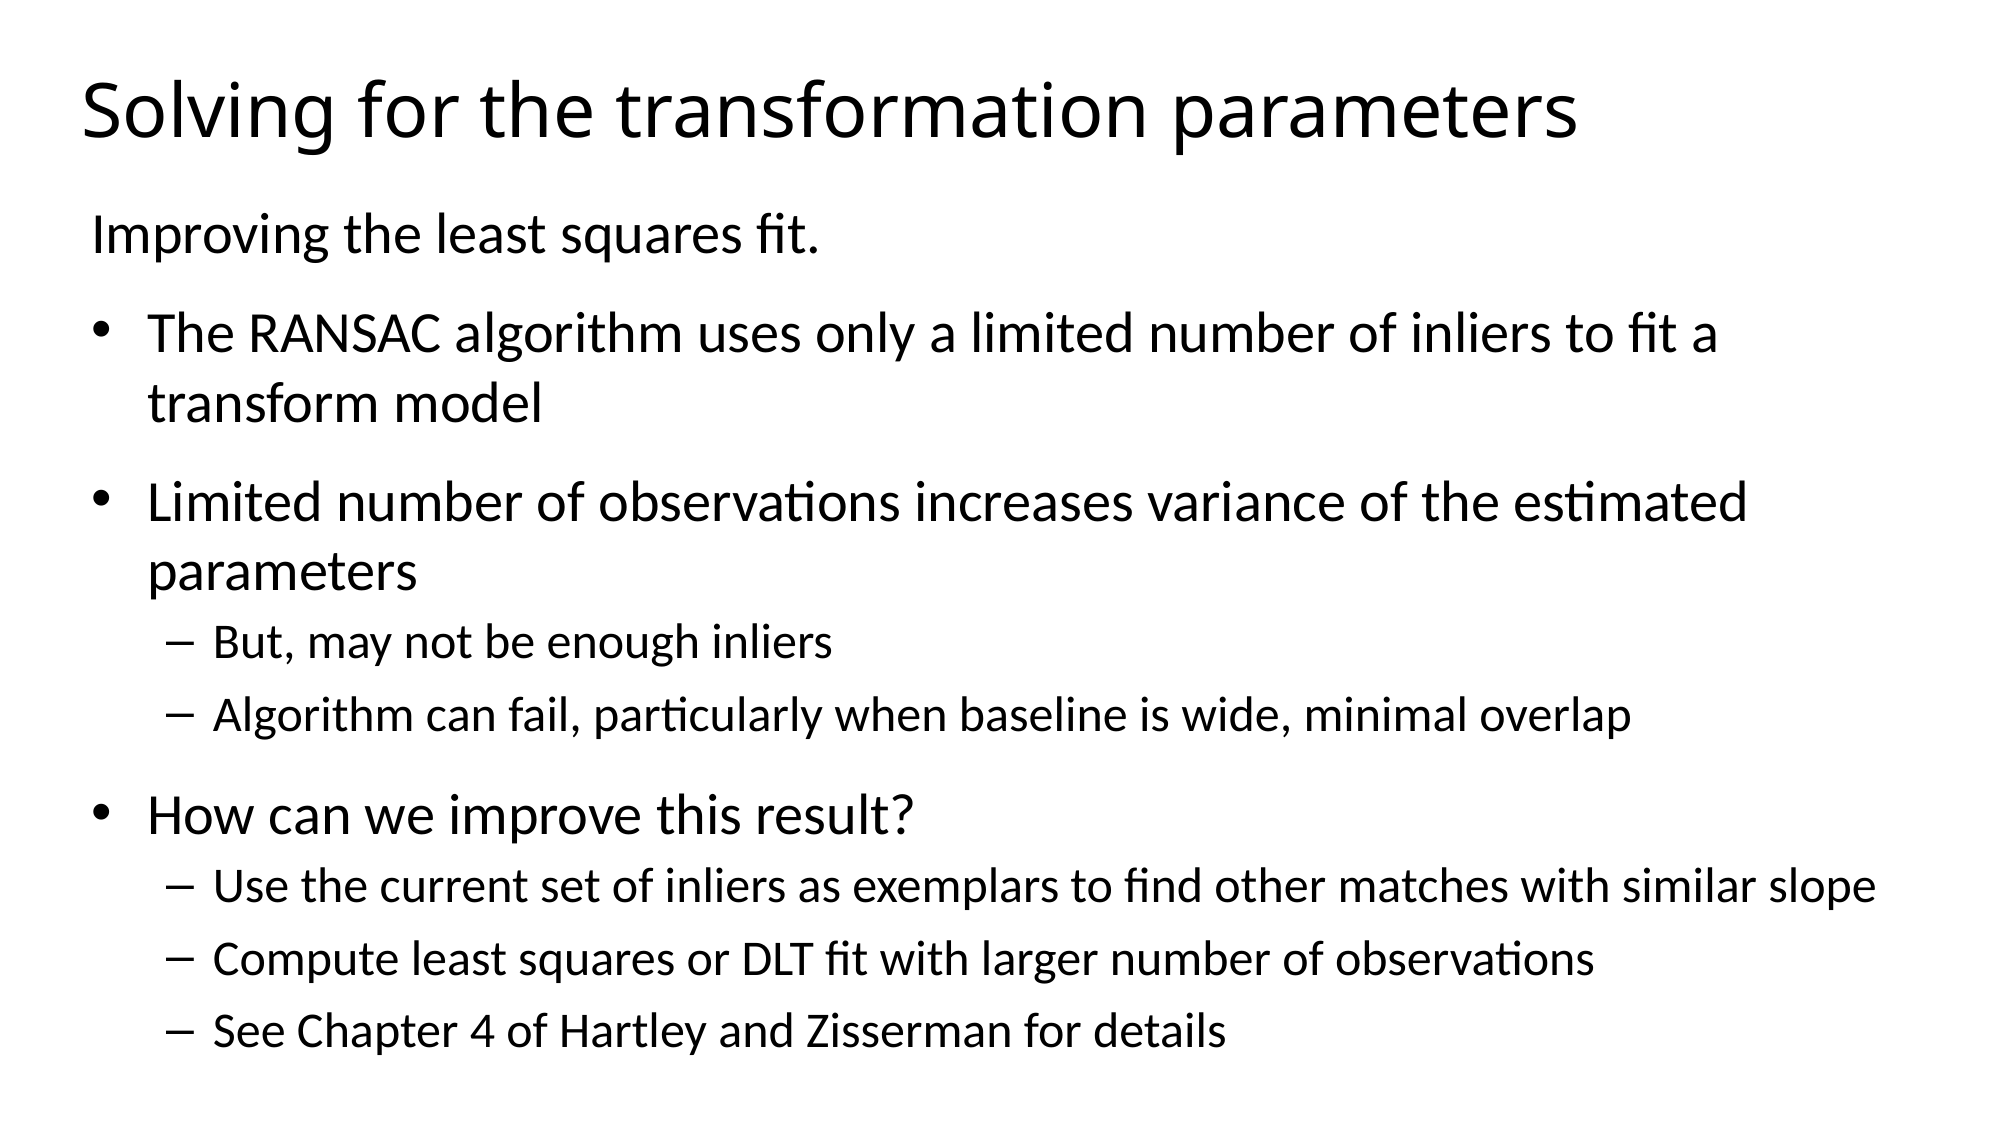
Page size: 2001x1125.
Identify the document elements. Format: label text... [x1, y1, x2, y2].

text_box Improving the least squares fit. The RANSAC algorithm uses only a limited number of inliers to fit a transform model Limited number of observations increases variance of the estimated parameters But, may not be enough inliers Algorithm can fail, particularly when baseline is wide, minimal overlap How can we improve this result? Use the current set of inliers as exemplars to find other matches with similar slope Compute least squares or DLT fit with larger number of observations See Chapter 4 of Hartley and Zisserman for details [76, 187, 1967, 1086]
title Solving for the transformation parameters [47, 0, 1953, 161]
